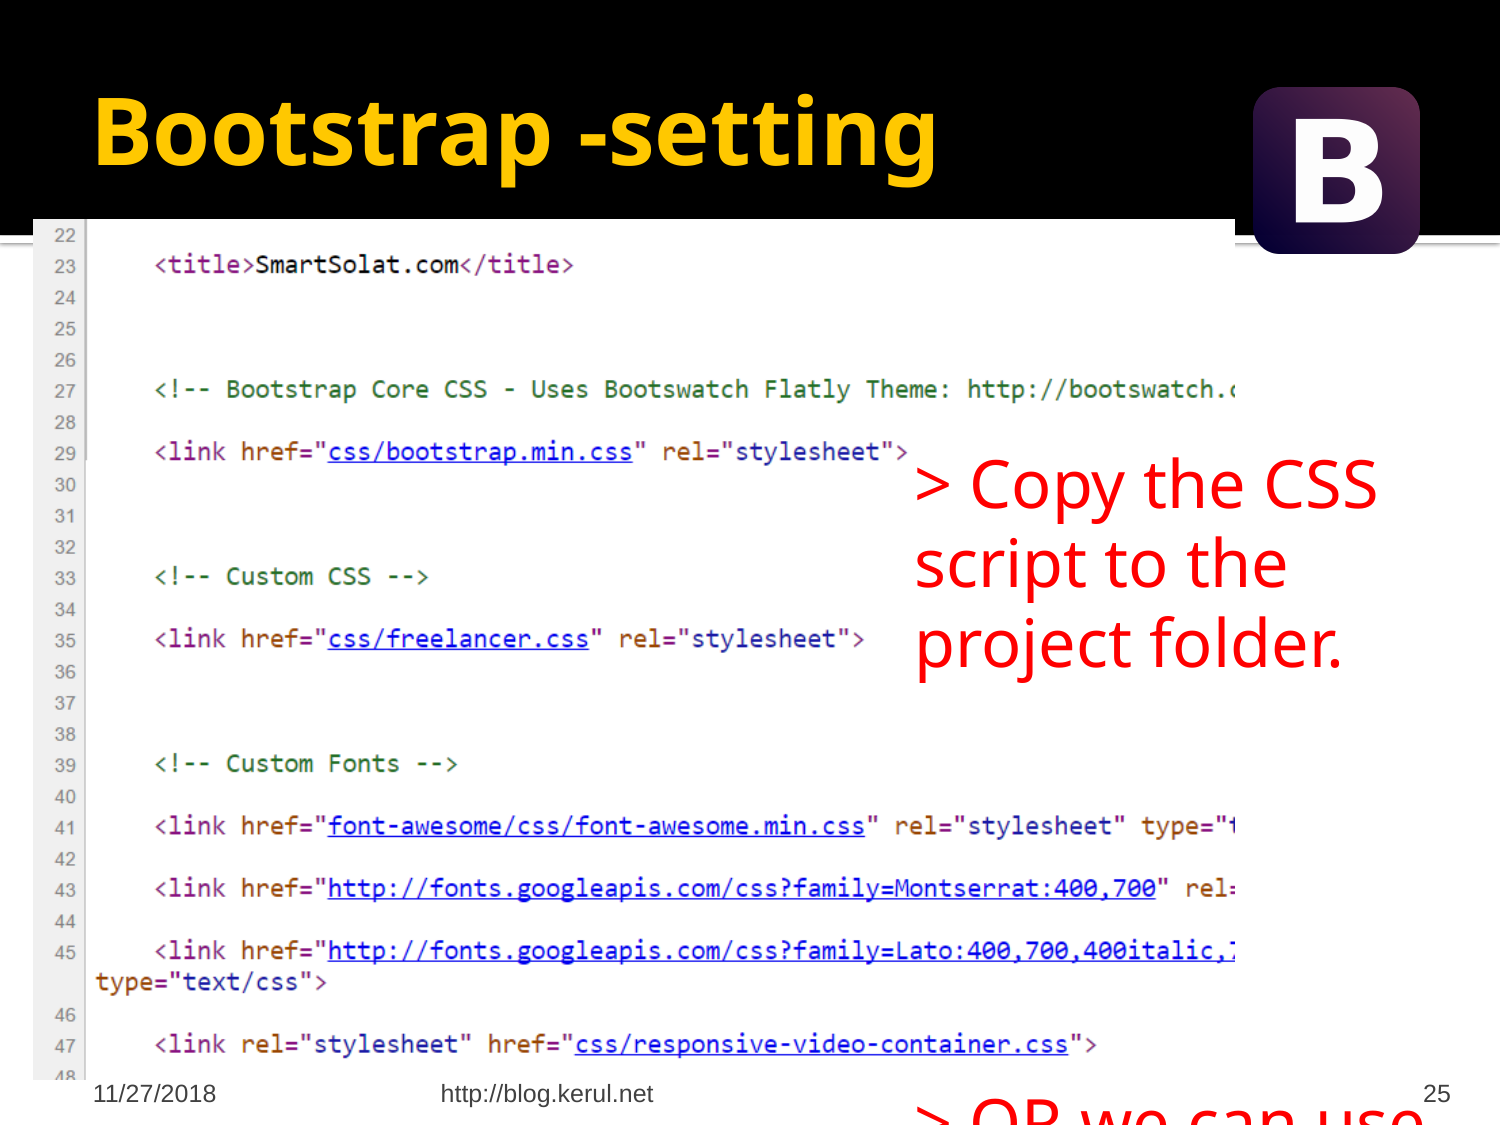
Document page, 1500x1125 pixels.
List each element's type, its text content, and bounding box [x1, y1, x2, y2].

footer http://blog.kerul.net [433, 1062, 1337, 1108]
list > Copy the CSS script to the project folder. > OR we can use CDN server [905, 426, 1485, 1125]
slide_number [75, 1088, 425, 1108]
picture [32, 219, 1235, 1080]
title Bootstrap -setting [75, 25, 1425, 231]
slide_number 25 [1345, 1062, 1467, 1108]
picture [1253, 87, 1420, 254]
